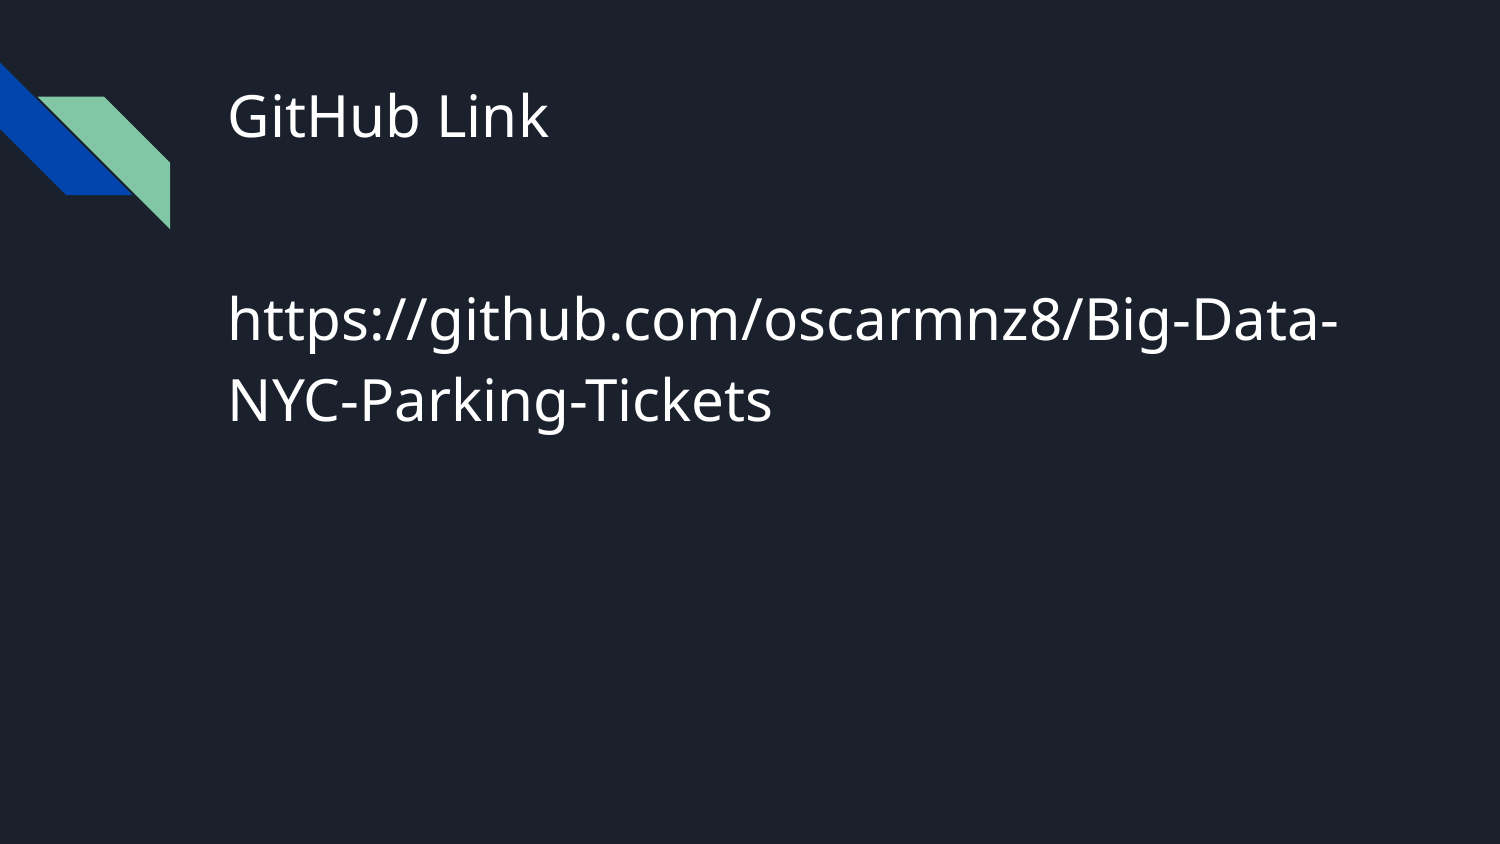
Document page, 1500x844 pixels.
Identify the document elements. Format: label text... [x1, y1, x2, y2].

title GitHub Link [212, 64, 1368, 215]
list https://github.com/oscarmnz8/Big-Data-NYC-Parking-Tickets [212, 257, 1368, 735]
